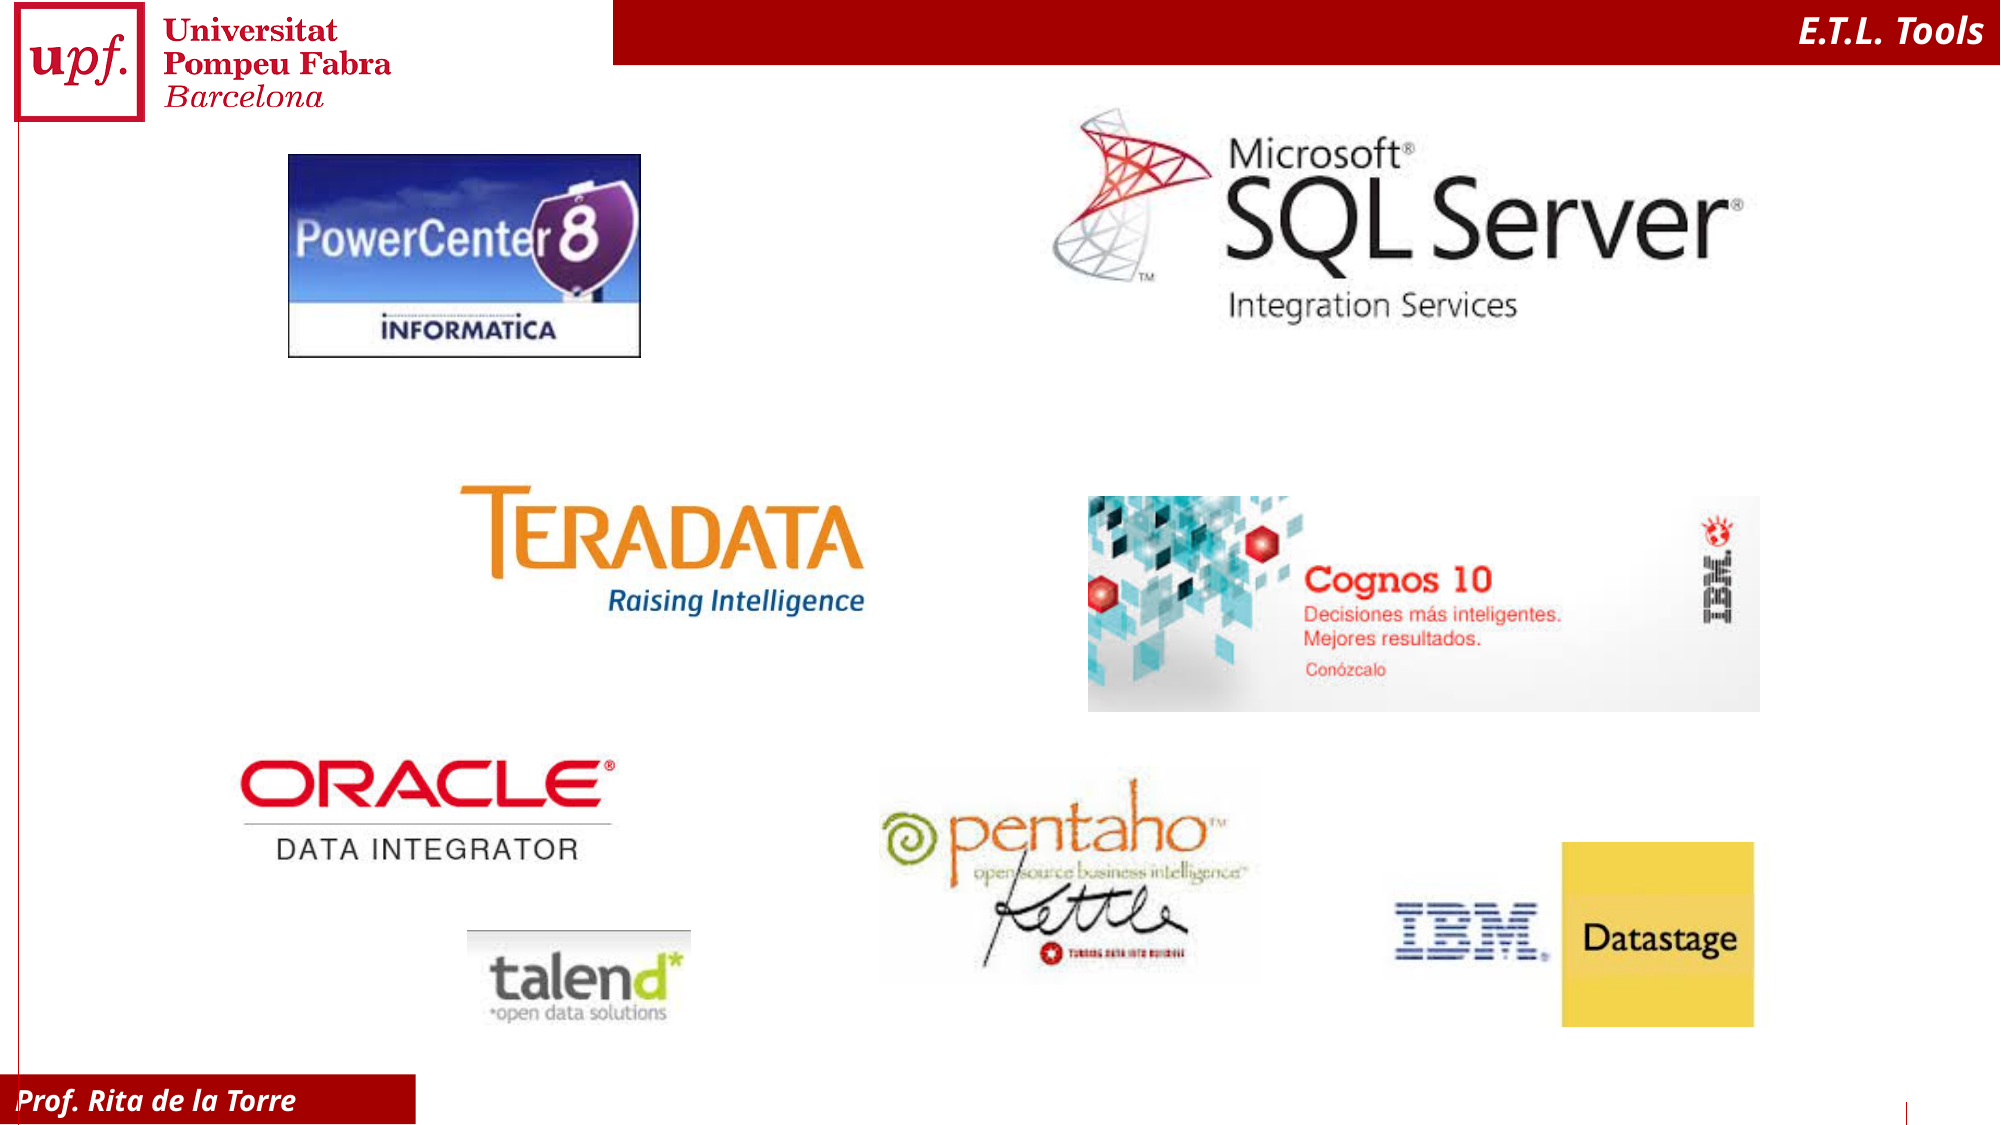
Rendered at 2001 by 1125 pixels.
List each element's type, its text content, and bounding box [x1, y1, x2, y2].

picture [1351, 842, 1786, 1028]
picture [288, 153, 641, 358]
picture [1088, 496, 1760, 712]
picture [879, 765, 1262, 986]
picture [220, 697, 692, 1039]
picture [455, 479, 869, 625]
picture [14, 2, 407, 122]
title E.T.L. Tools [613, 0, 2000, 66]
picture [1040, 90, 1757, 335]
